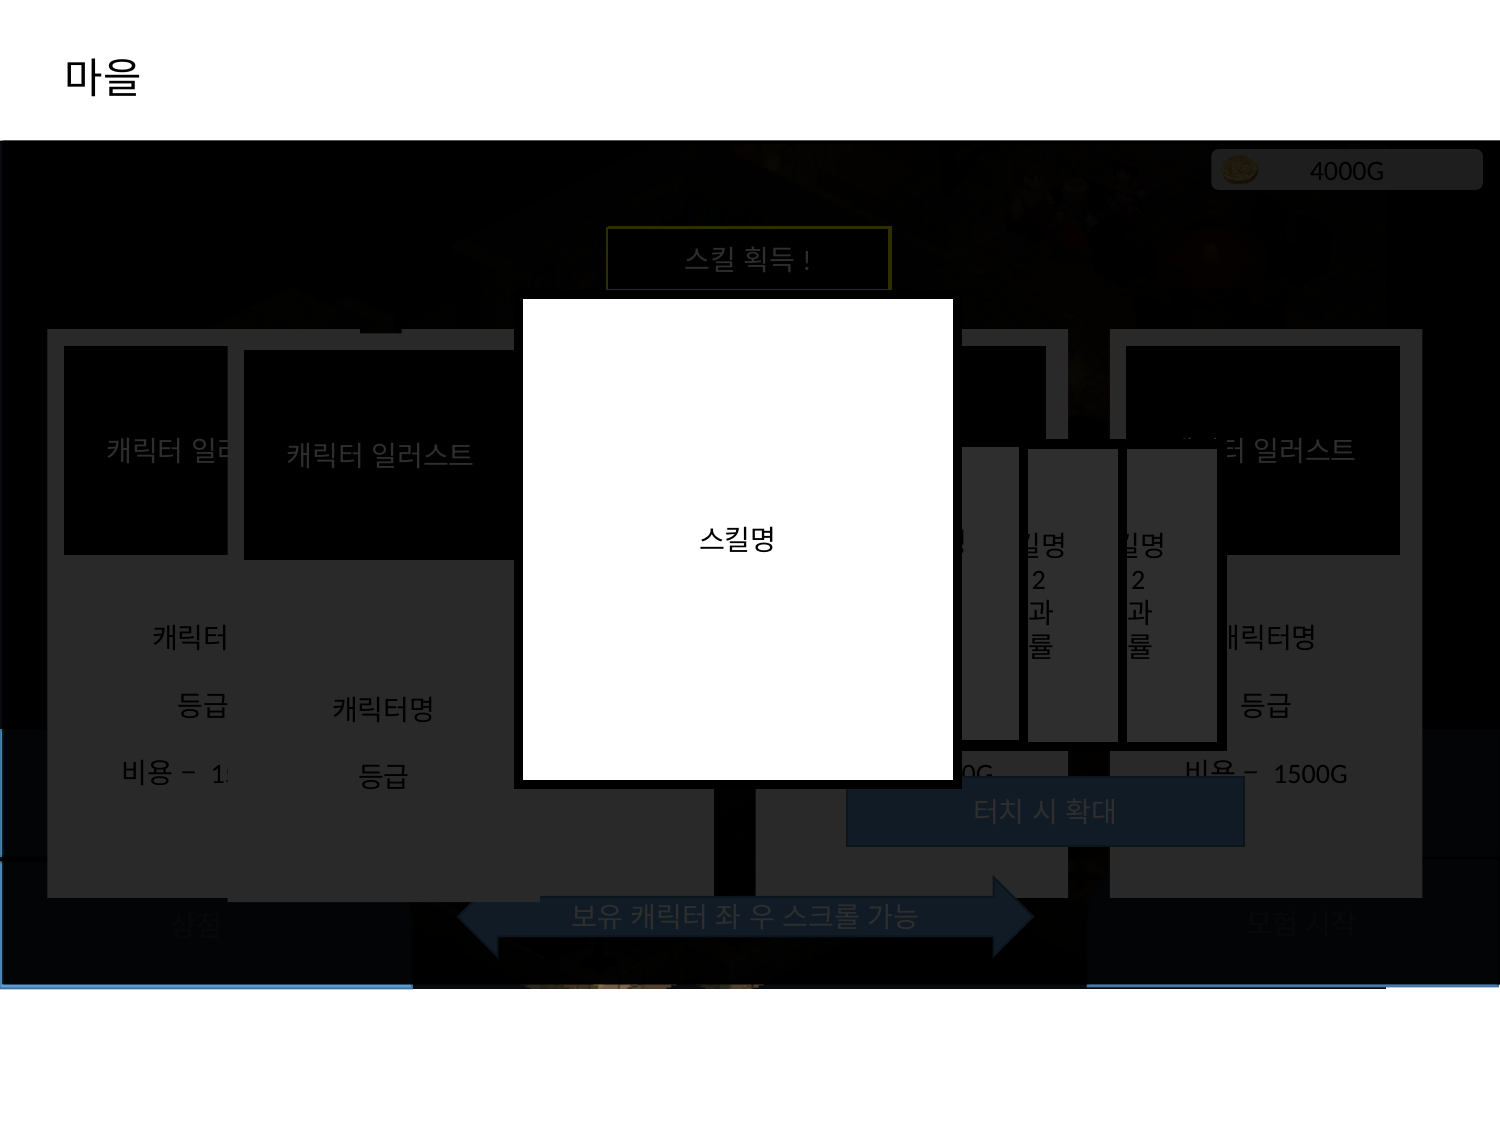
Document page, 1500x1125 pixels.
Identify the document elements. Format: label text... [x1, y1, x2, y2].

text_box 상점 [0, 861, 413, 990]
text_box [3, 140, 1500, 985]
text_box 마을 [50, 44, 157, 110]
picture [66, 144, 1386, 989]
